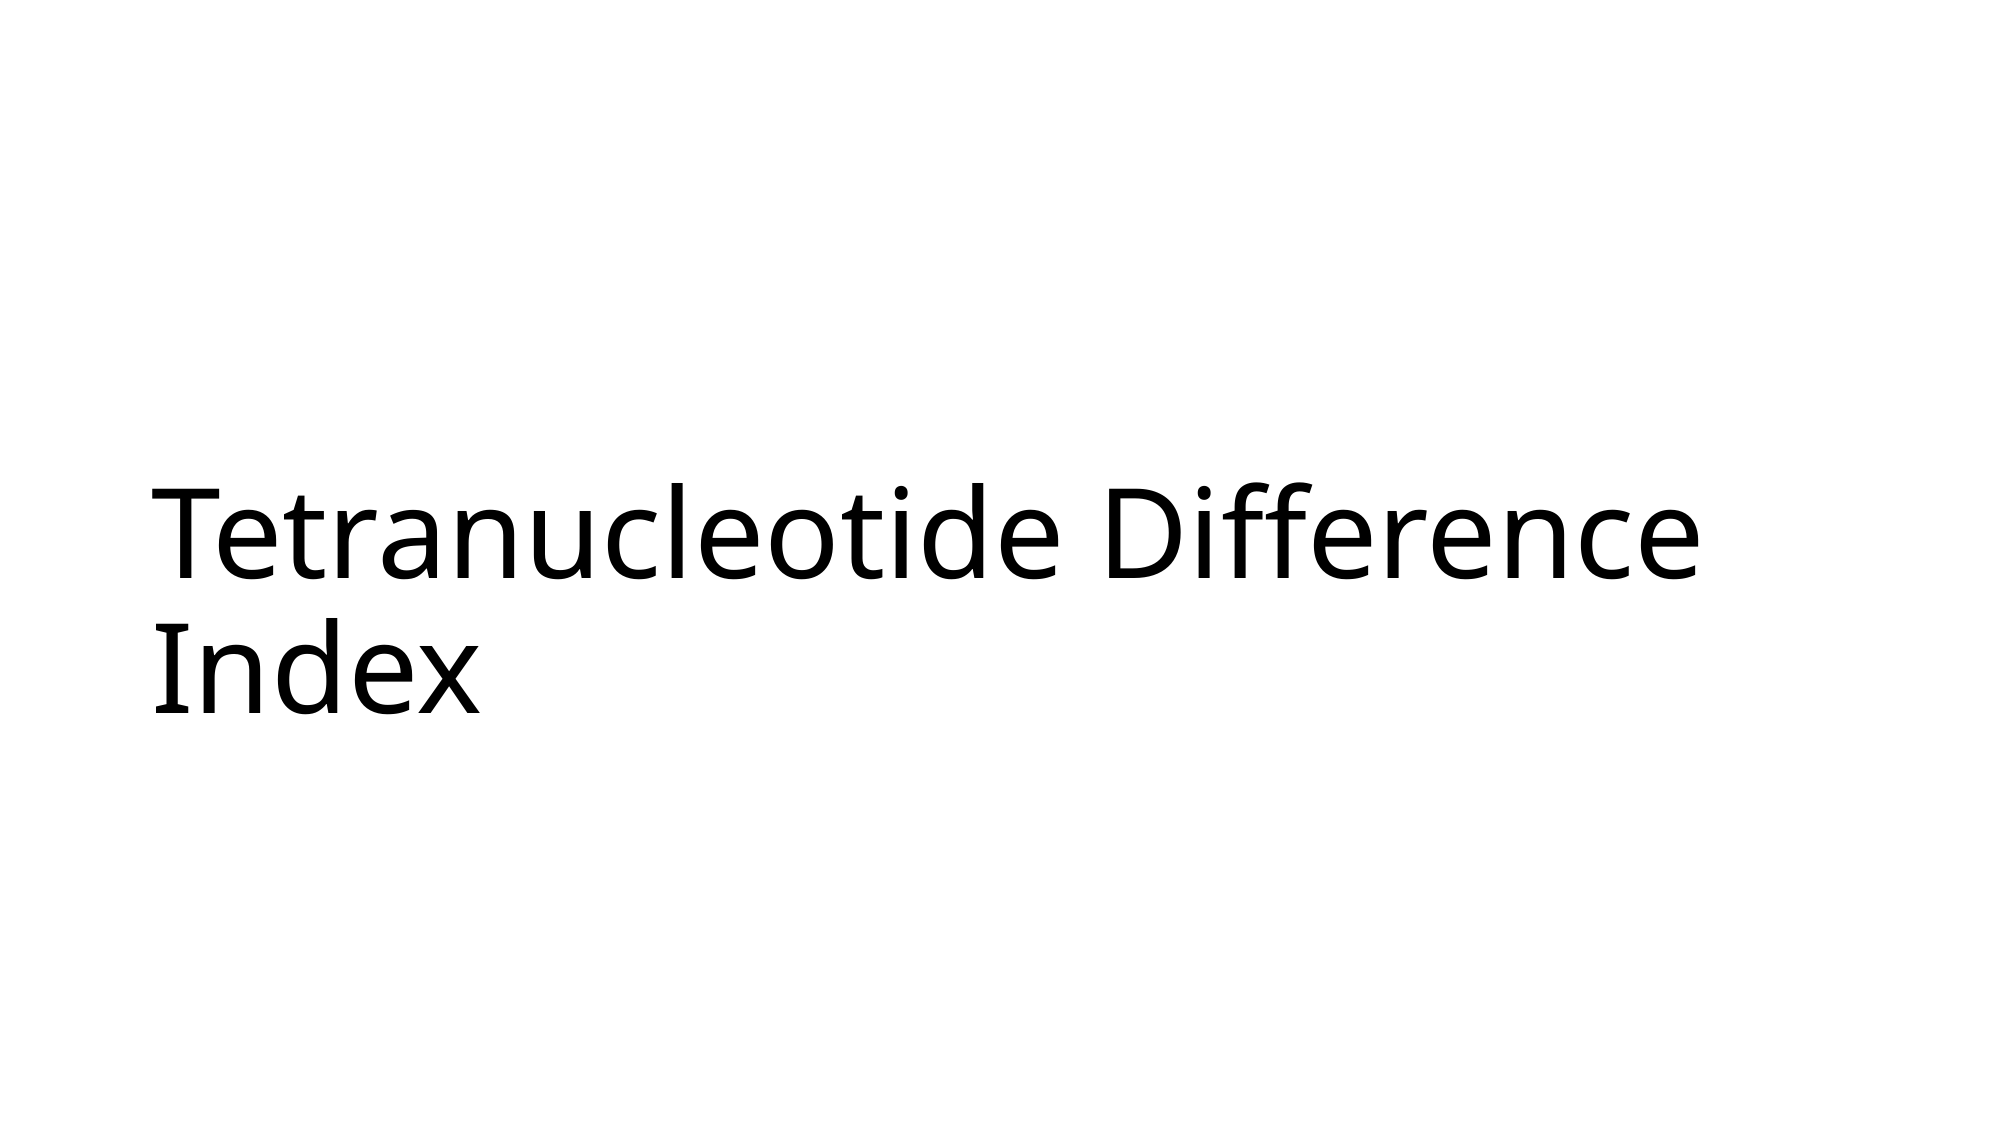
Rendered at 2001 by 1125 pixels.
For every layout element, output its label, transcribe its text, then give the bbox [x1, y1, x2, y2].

title Tetranucleotide Difference Index [136, 280, 1862, 749]
